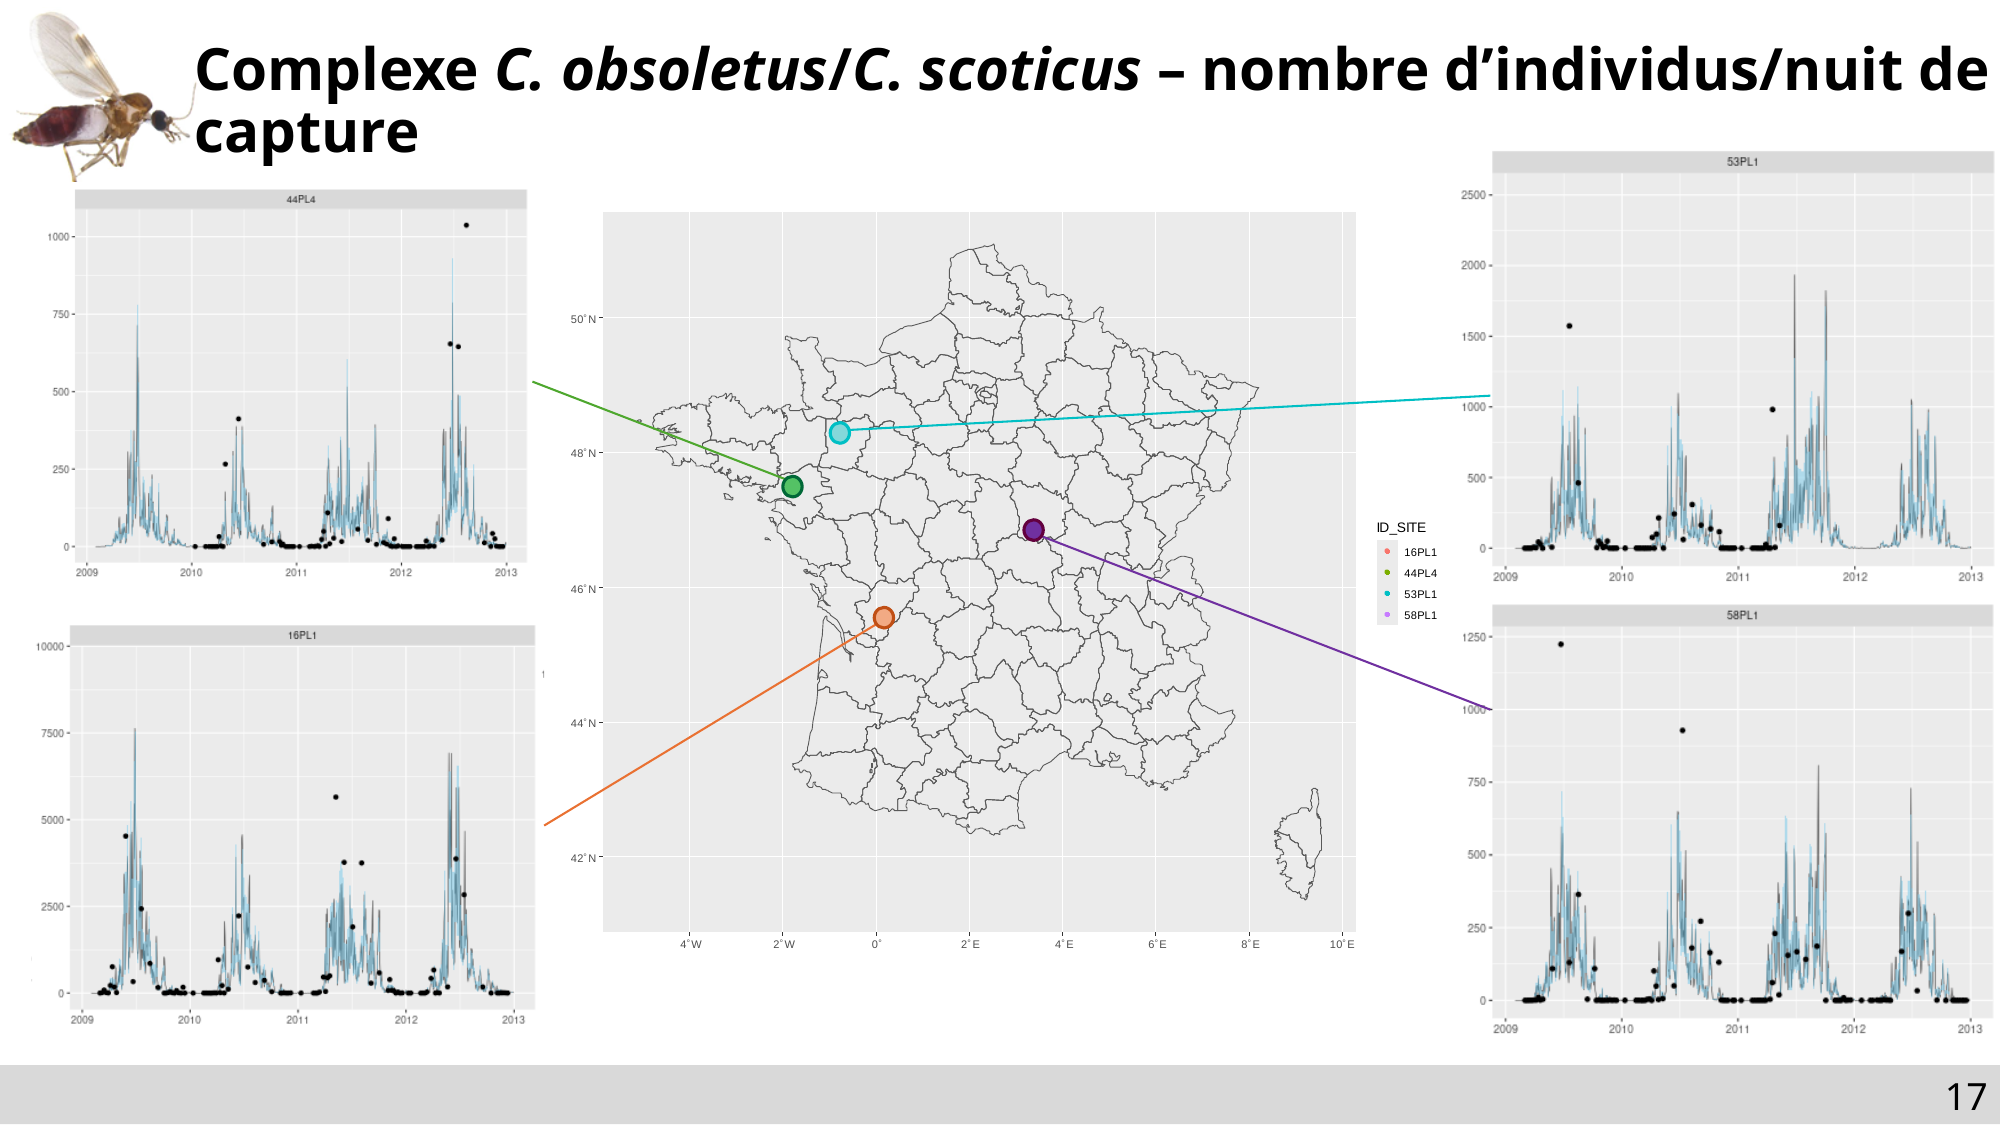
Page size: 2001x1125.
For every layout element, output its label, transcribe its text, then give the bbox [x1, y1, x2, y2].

text_box [0, 1063, 471, 1125]
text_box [531, 381, 790, 482]
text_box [1033, 532, 1491, 711]
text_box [839, 395, 1491, 431]
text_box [543, 620, 883, 827]
text_box Complexe C. obsoletus/C. scoticus – nombre d’individus/nuit de capture [179, 0, 2000, 203]
picture [0, 7, 2000, 1125]
